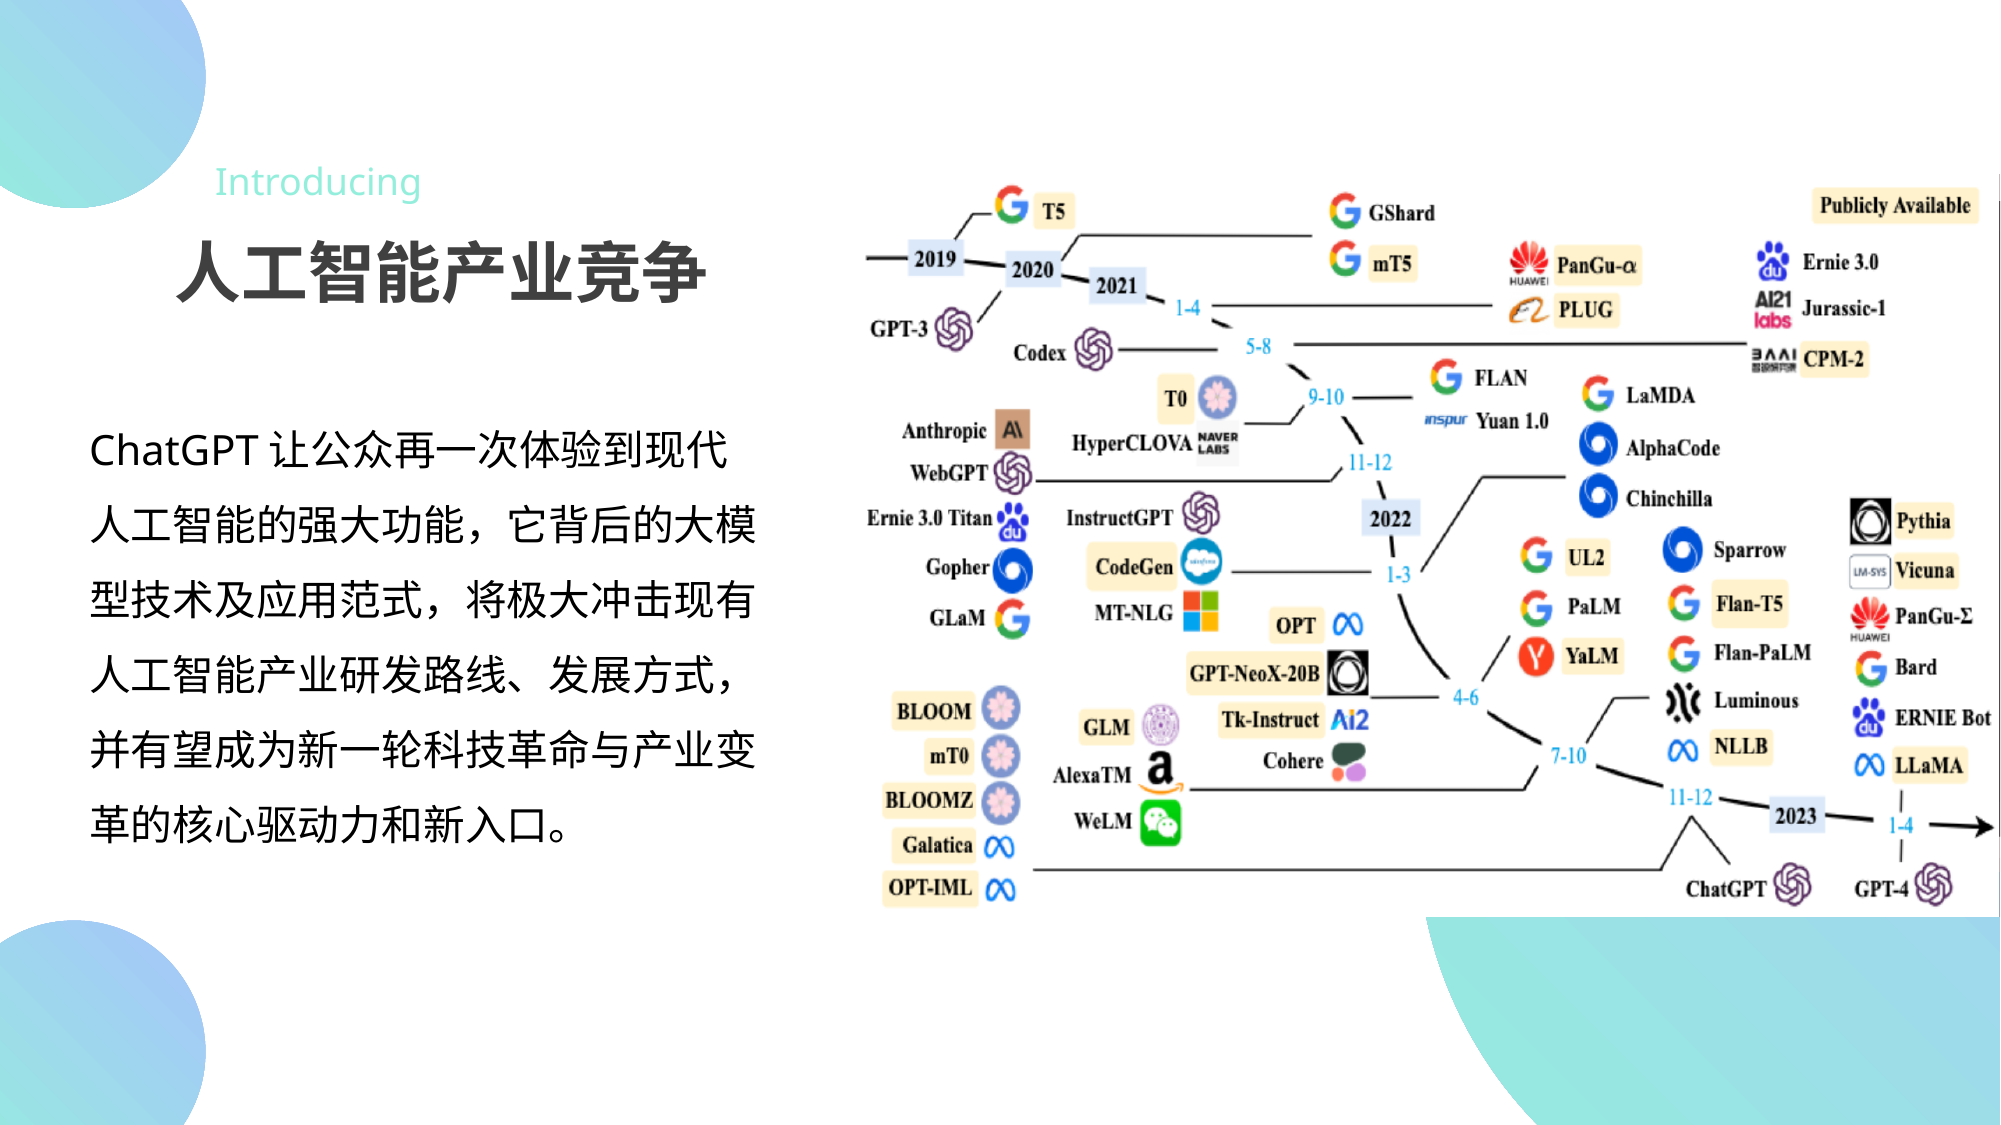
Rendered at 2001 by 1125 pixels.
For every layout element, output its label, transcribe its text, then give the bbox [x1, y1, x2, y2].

text_box [0, 919, 207, 1125]
text_box [0, 0, 207, 209]
picture [864, 174, 2001, 917]
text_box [74, 207, 780, 854]
text_box Introducing [200, 141, 547, 207]
